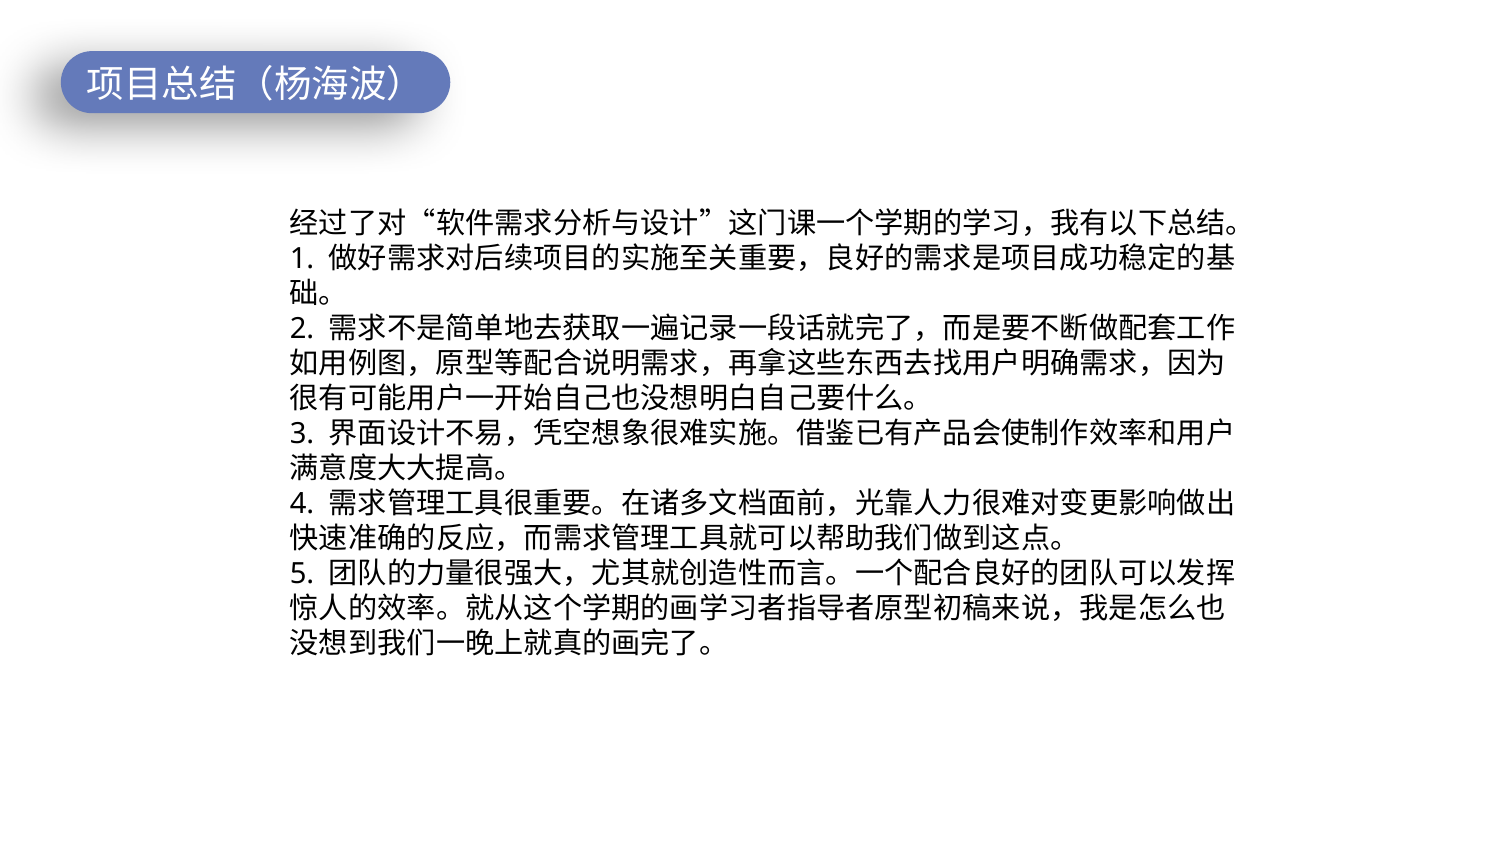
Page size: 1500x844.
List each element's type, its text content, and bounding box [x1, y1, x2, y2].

text_box 经过了对“软件需求分析与设计”这门课一个学期的学习，我有以下总结。 1. 做好需求对后续项目的实施至关重要，良好的需求是项目成功稳定的基础。 2. 需求不是简单地去获取一遍记录一段话就完了，而是要不断做配套工作如用例图，原型等配合说明需求，再拿这些东西去找用户明确需求，因为很有可能用户一开始自己也没想明白自己要什么。 3. 界面设计不易，凭空想象很难实施。借鉴已有产品会使制作效率和用户满意度大大提高。 4. 需求管理工具很重要。在诸多文档面前，光靠人力很难对变更影响做出快速准确的反应，而需求管理工具就可以帮助我们做到这点。 5. 团队的力量很强大，尤其就创造性而言。一个配合良好的团队可以发挥惊人的效率。就从这个学期的画学习者指导者原型初稿来说，我是怎么也没想到我们一晚上就真的画完了。 [274, 197, 1268, 717]
text_box 项目总结（杨海波） [60, 51, 451, 114]
